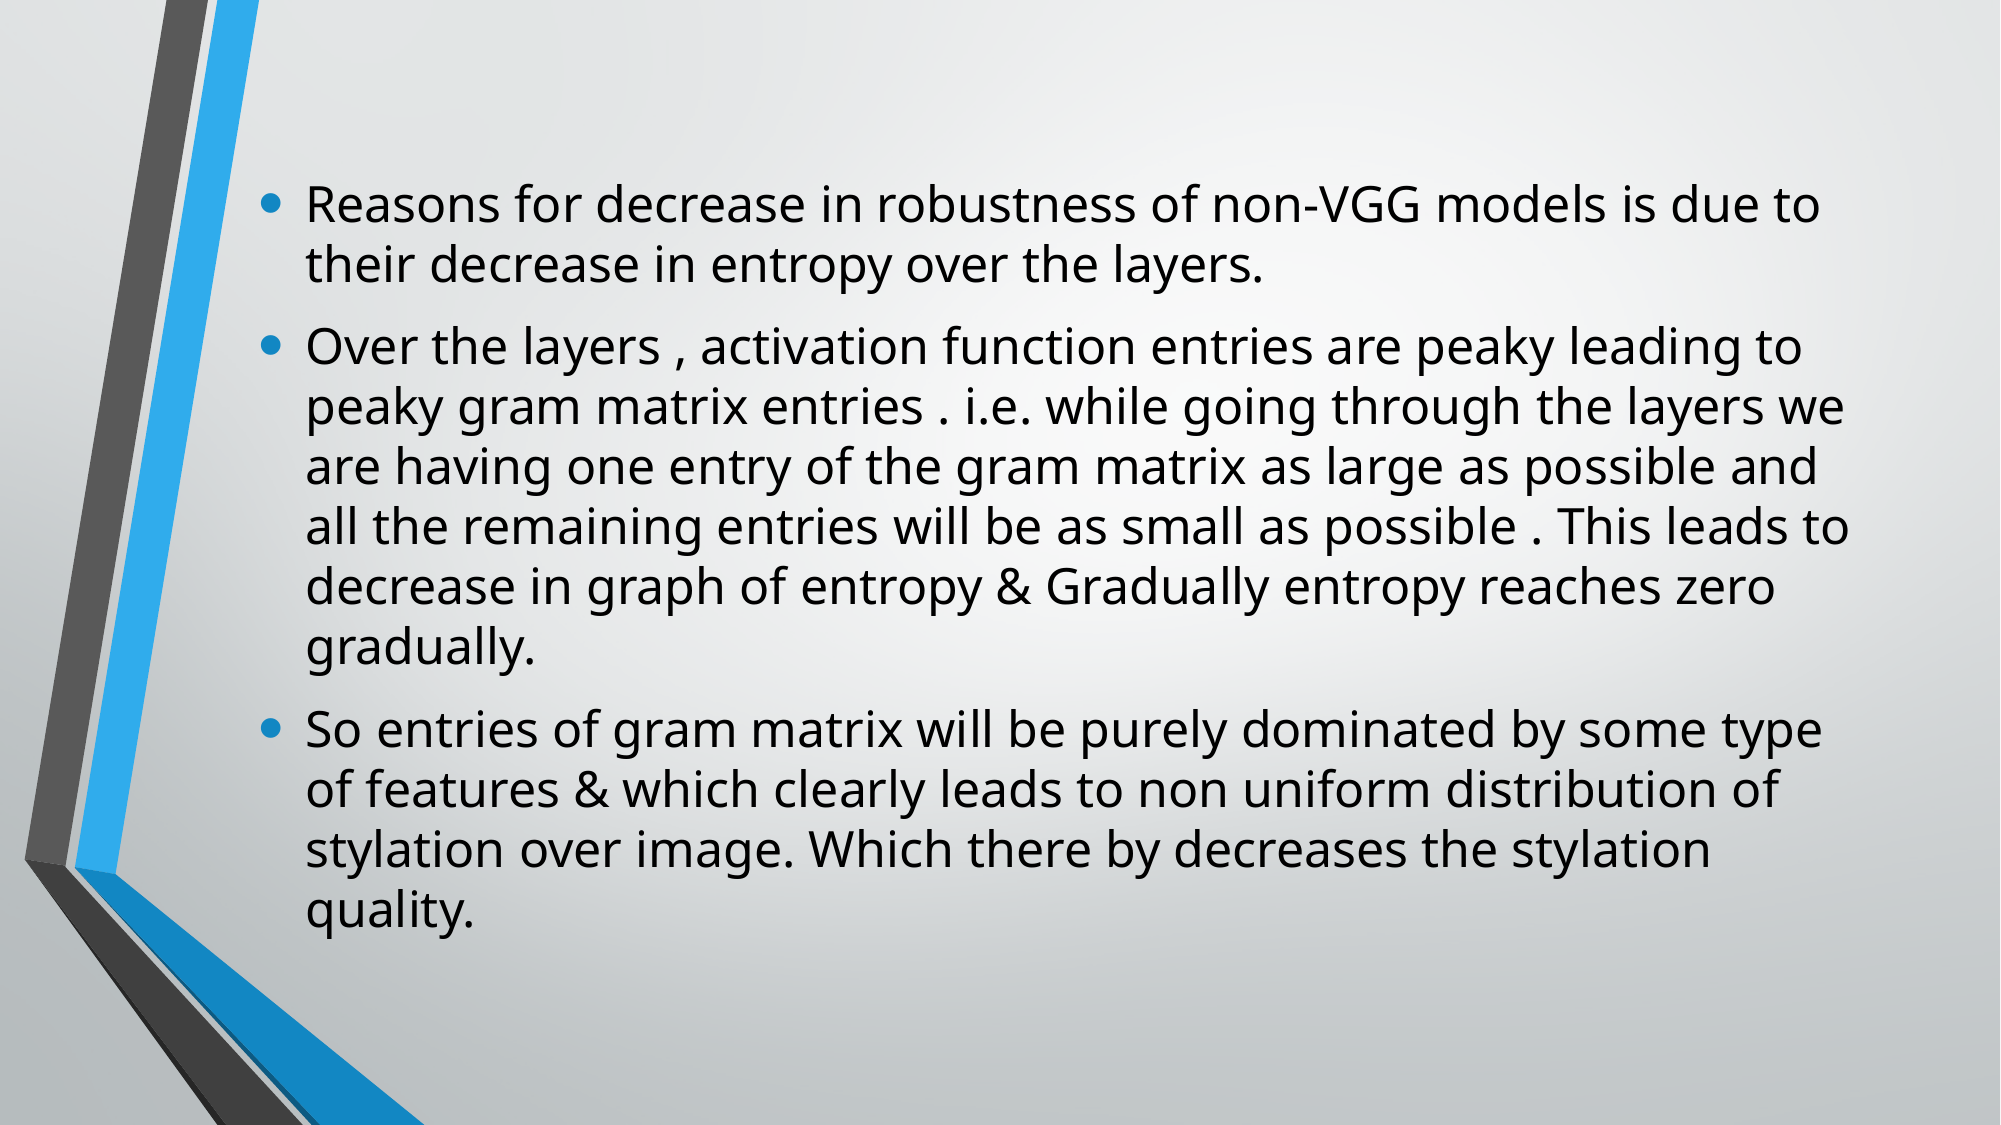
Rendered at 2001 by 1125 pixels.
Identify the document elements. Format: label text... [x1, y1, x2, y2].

list Reasons for decrease in robustness of non-VGG models is due to their decrease in entropy over the layers. Over the layers , activation function entries are peaky leading to peaky gram matrix entries . i.e. while going through the layers we are having one entry of the gram matrix as large as possible and all the remaining entries will be as small as possible . This leads to decrease in graph of entropy & Gradually entropy reaches zero gradually. So entries of gram matrix will be purely dominated by some type of features & which clearly leads to non uniform distribution of stylation over image. Which there by decreases the stylation quality. [243, 0, 1895, 1109]
